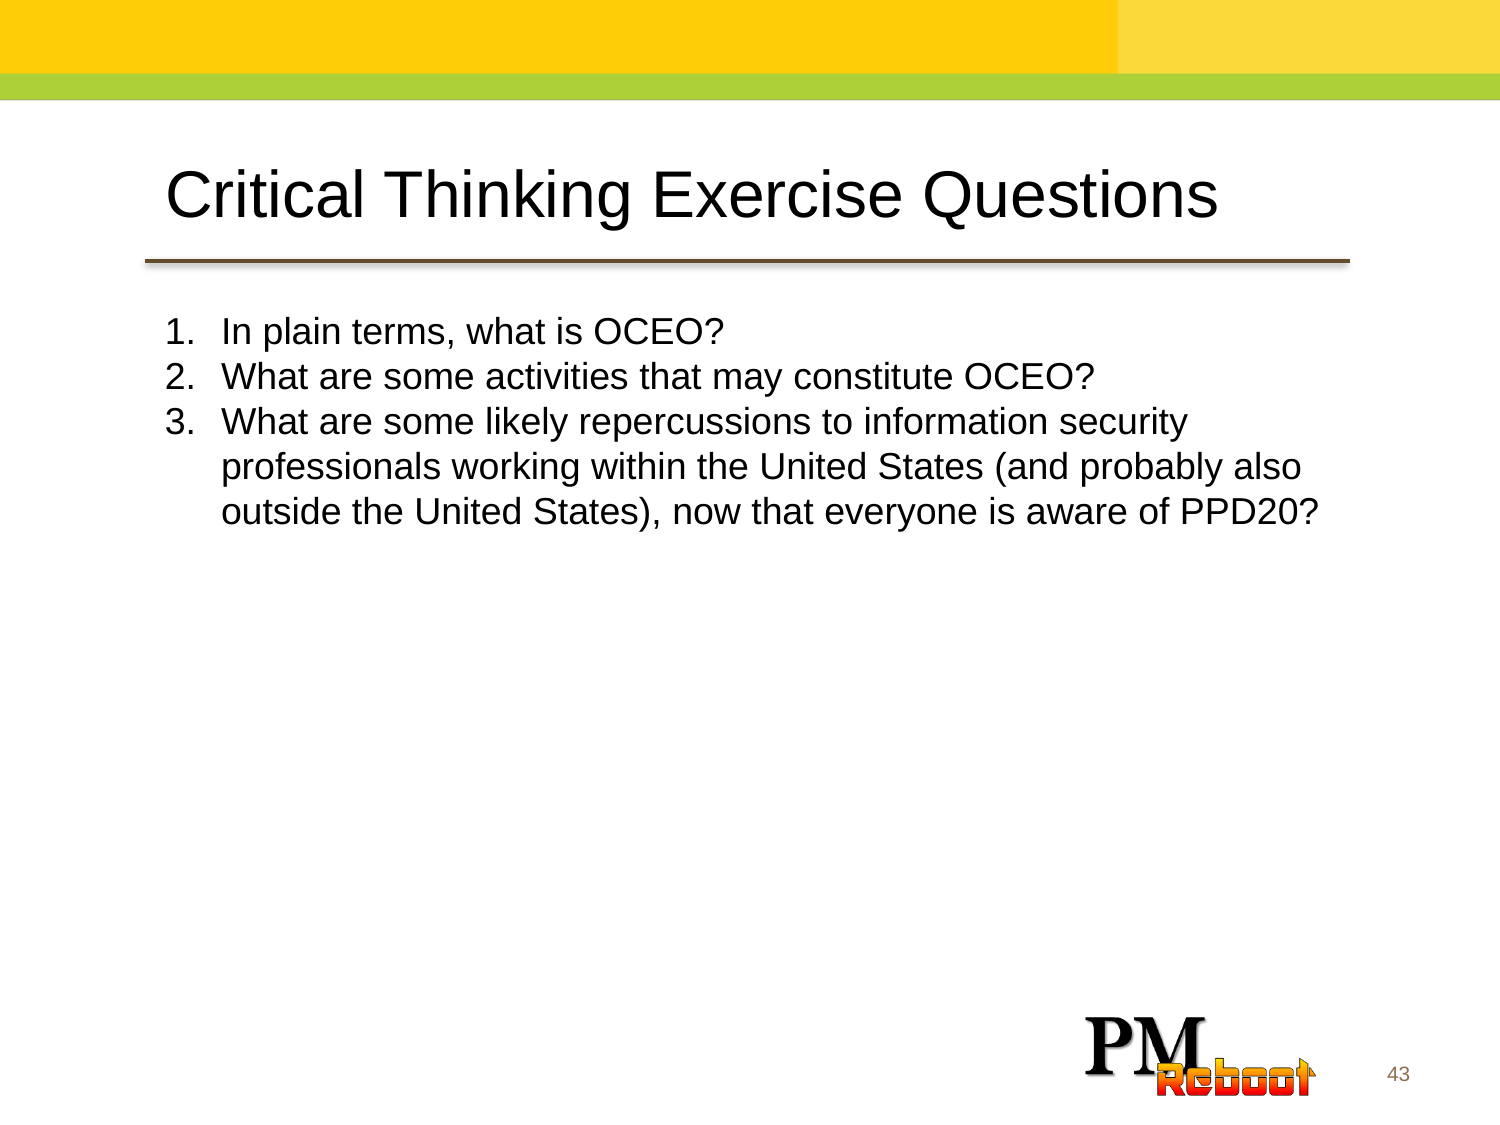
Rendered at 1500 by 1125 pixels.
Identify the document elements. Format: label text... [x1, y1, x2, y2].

slide_number 43 [1074, 1042, 1425, 1103]
text_box Critical Thinking Exercise Questions [149, 125, 1350, 257]
text_box In plain terms, what is OCEO? What are some activities that may constitute OCEO? What are some likely repercussions to information security professionals working within the United States (and probably also outside the United States), now that everyone is aware of PPD20? [150, 299, 1375, 540]
picture [0, 0, 1500, 1125]
